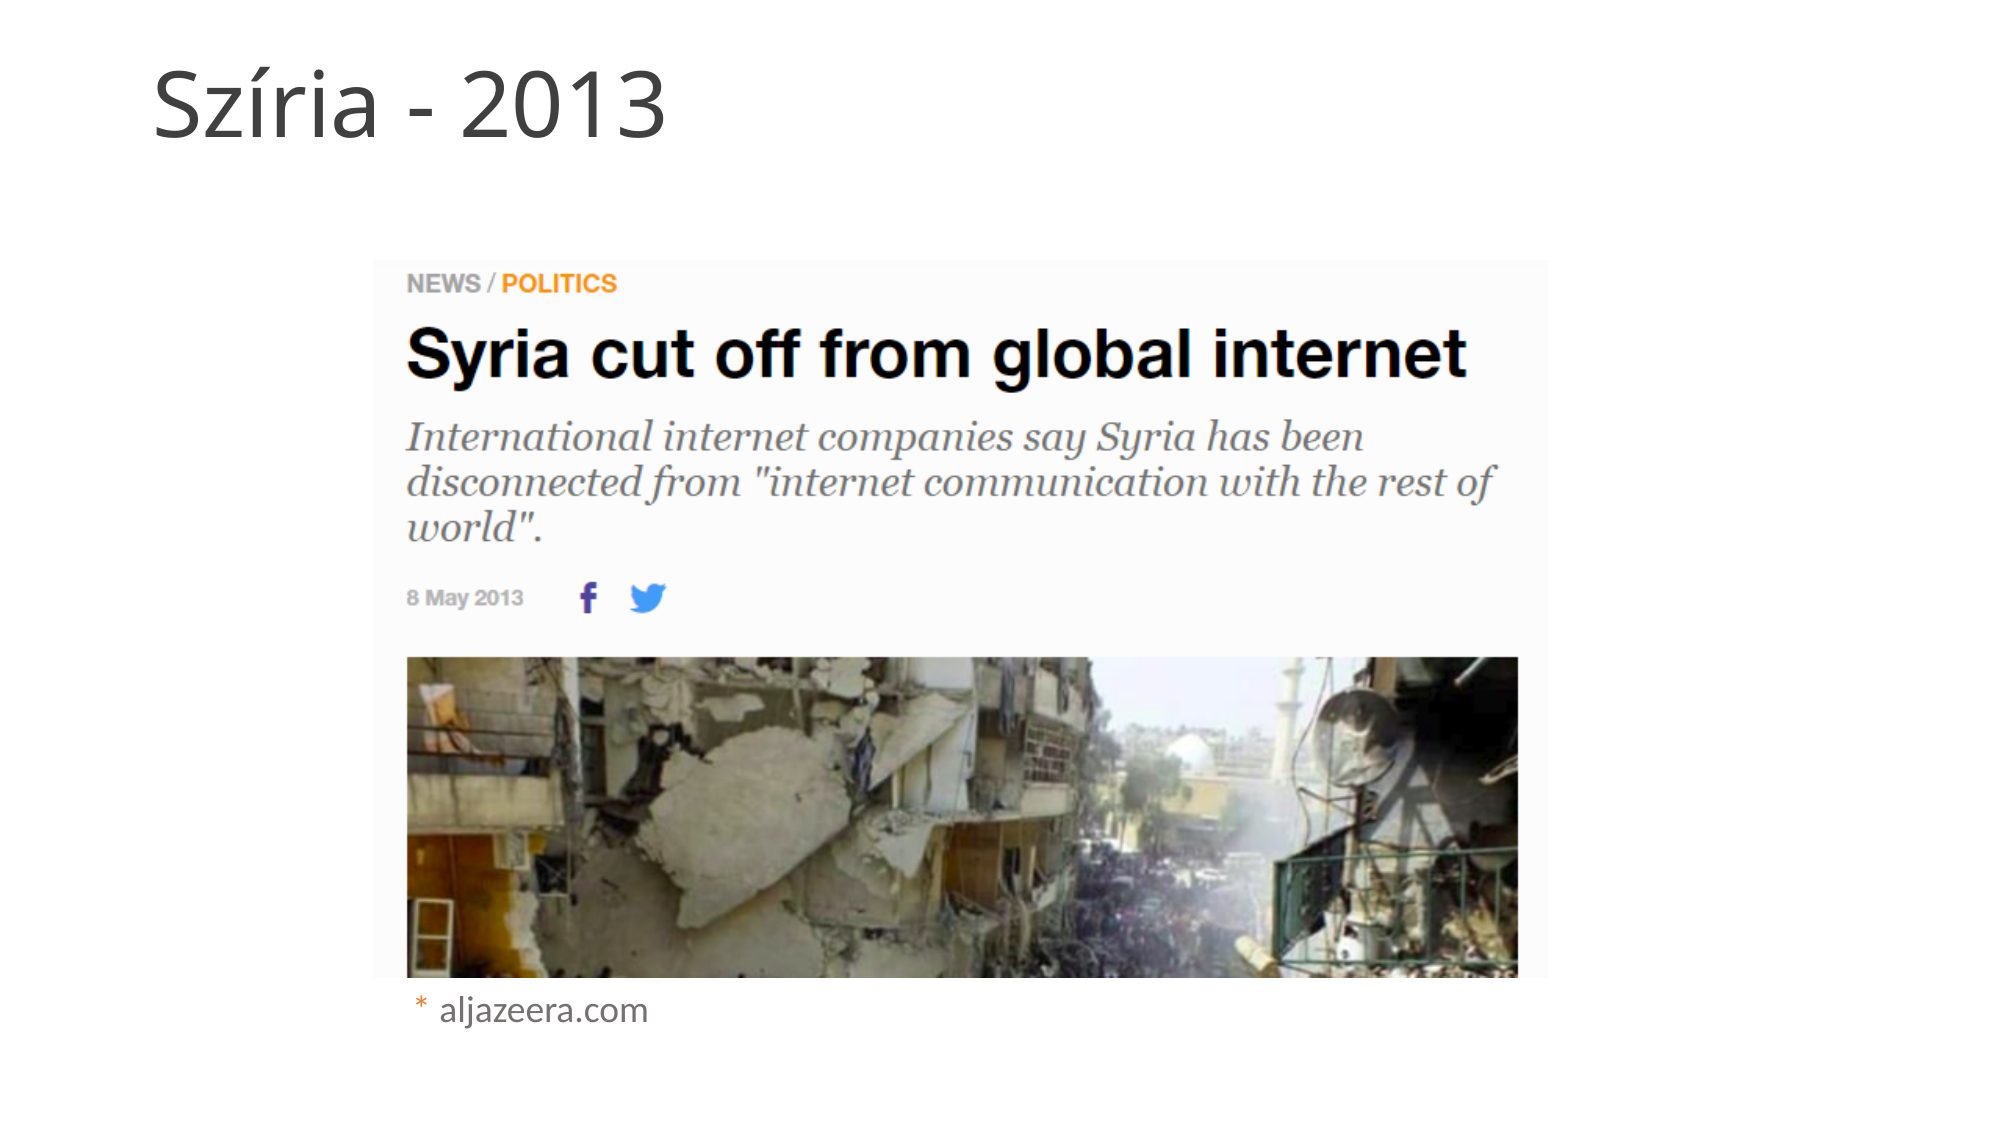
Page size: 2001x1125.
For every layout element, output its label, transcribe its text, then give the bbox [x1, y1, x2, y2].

title Szíria - 2013 [137, 0, 1863, 217]
text_box * aljazeera.com [397, 978, 665, 1038]
picture [373, 260, 1548, 978]
